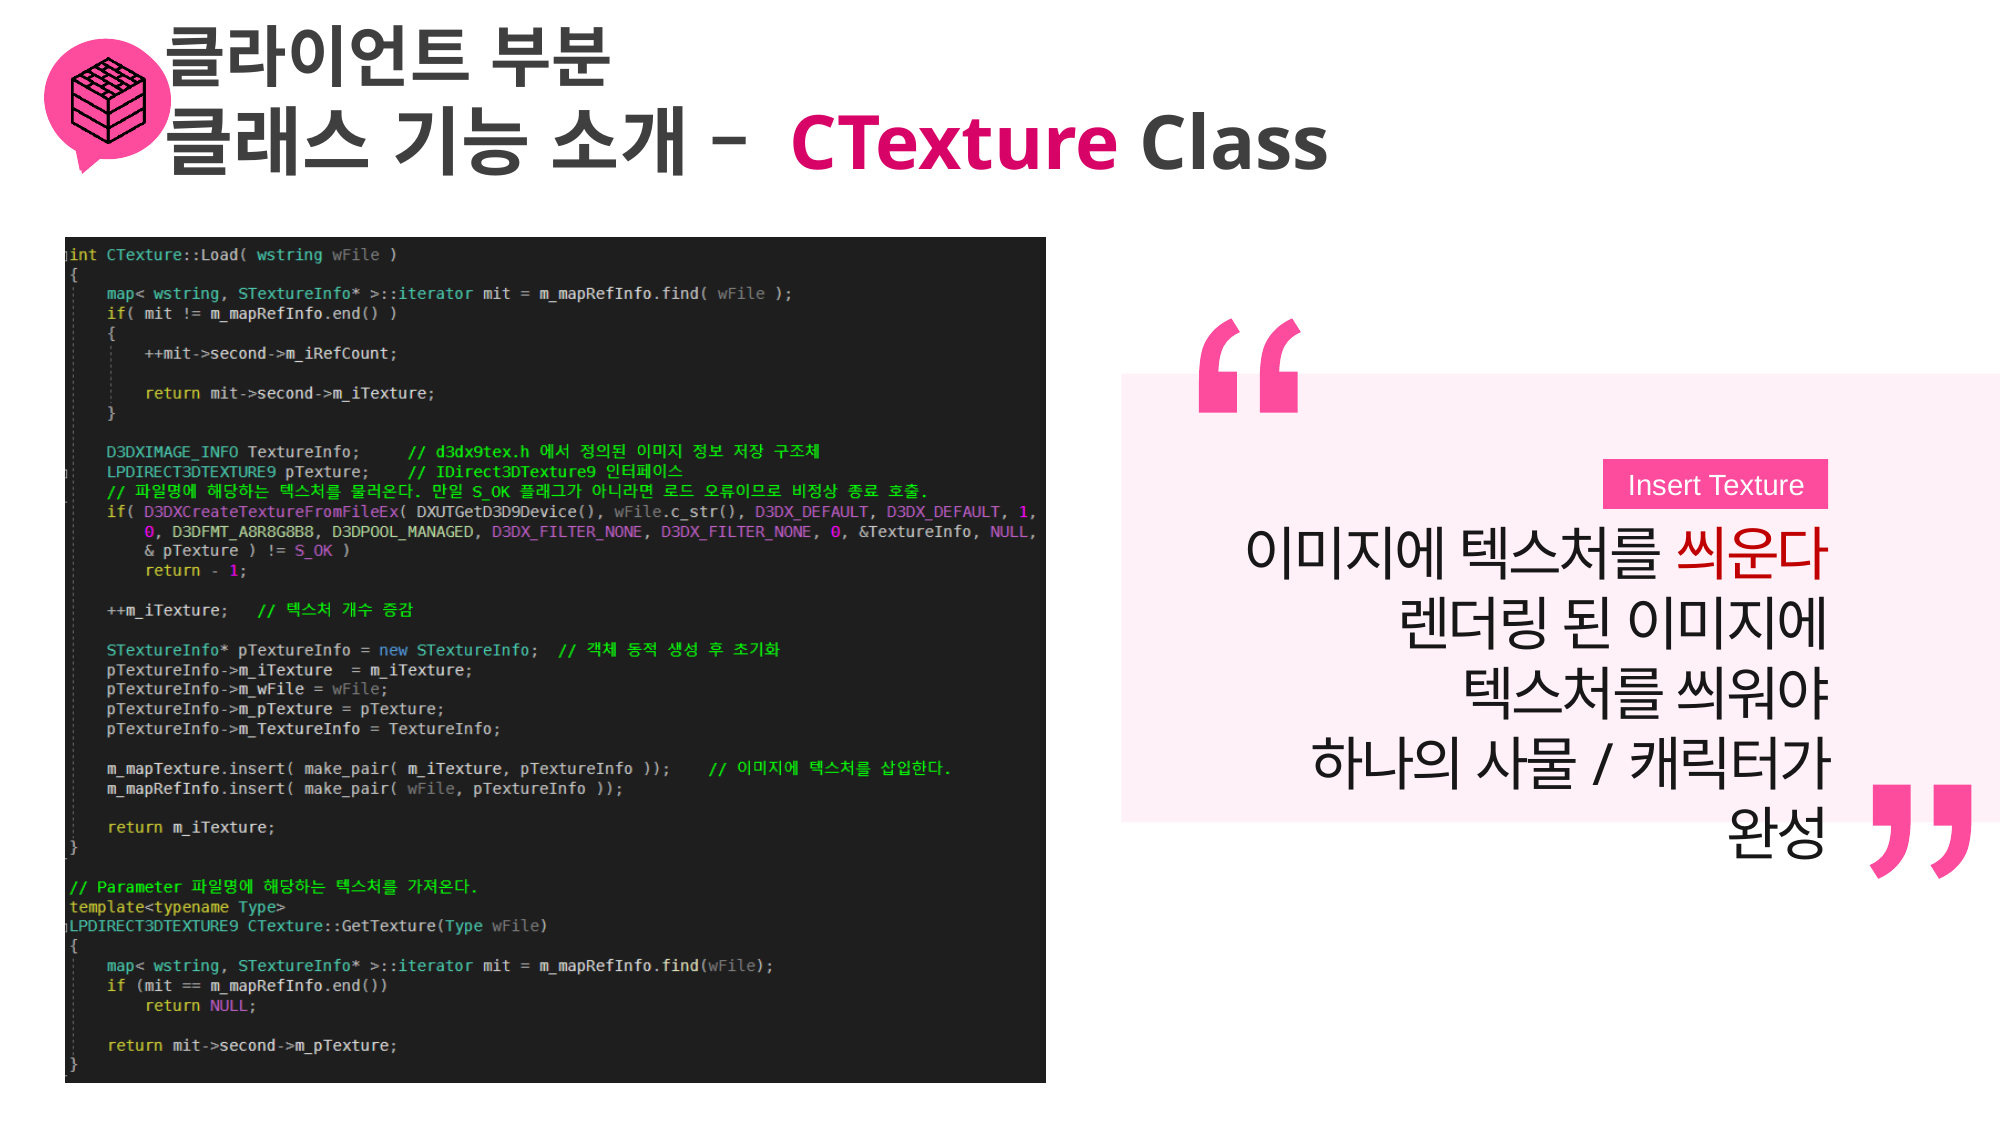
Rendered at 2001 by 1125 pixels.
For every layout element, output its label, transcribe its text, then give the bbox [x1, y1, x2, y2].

text_box [1197, 317, 1242, 414]
text_box 이미지에 텍스처를 씌운다 렌더링 된 이미지에 텍스처를 씌워야 하나의 사물/캐릭터가 완성 [1198, 509, 1845, 875]
picture [65, 57, 151, 144]
picture [65, 237, 1046, 1083]
text_box Insert Texture [1603, 459, 1829, 509]
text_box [44, 38, 172, 160]
text_box [1258, 317, 1303, 414]
text_box [1928, 783, 1973, 881]
text_box 클라이언트 부분 클래스 기능 소개 – CTexture Class [149, 7, 1365, 192]
text_box [1868, 783, 1912, 881]
